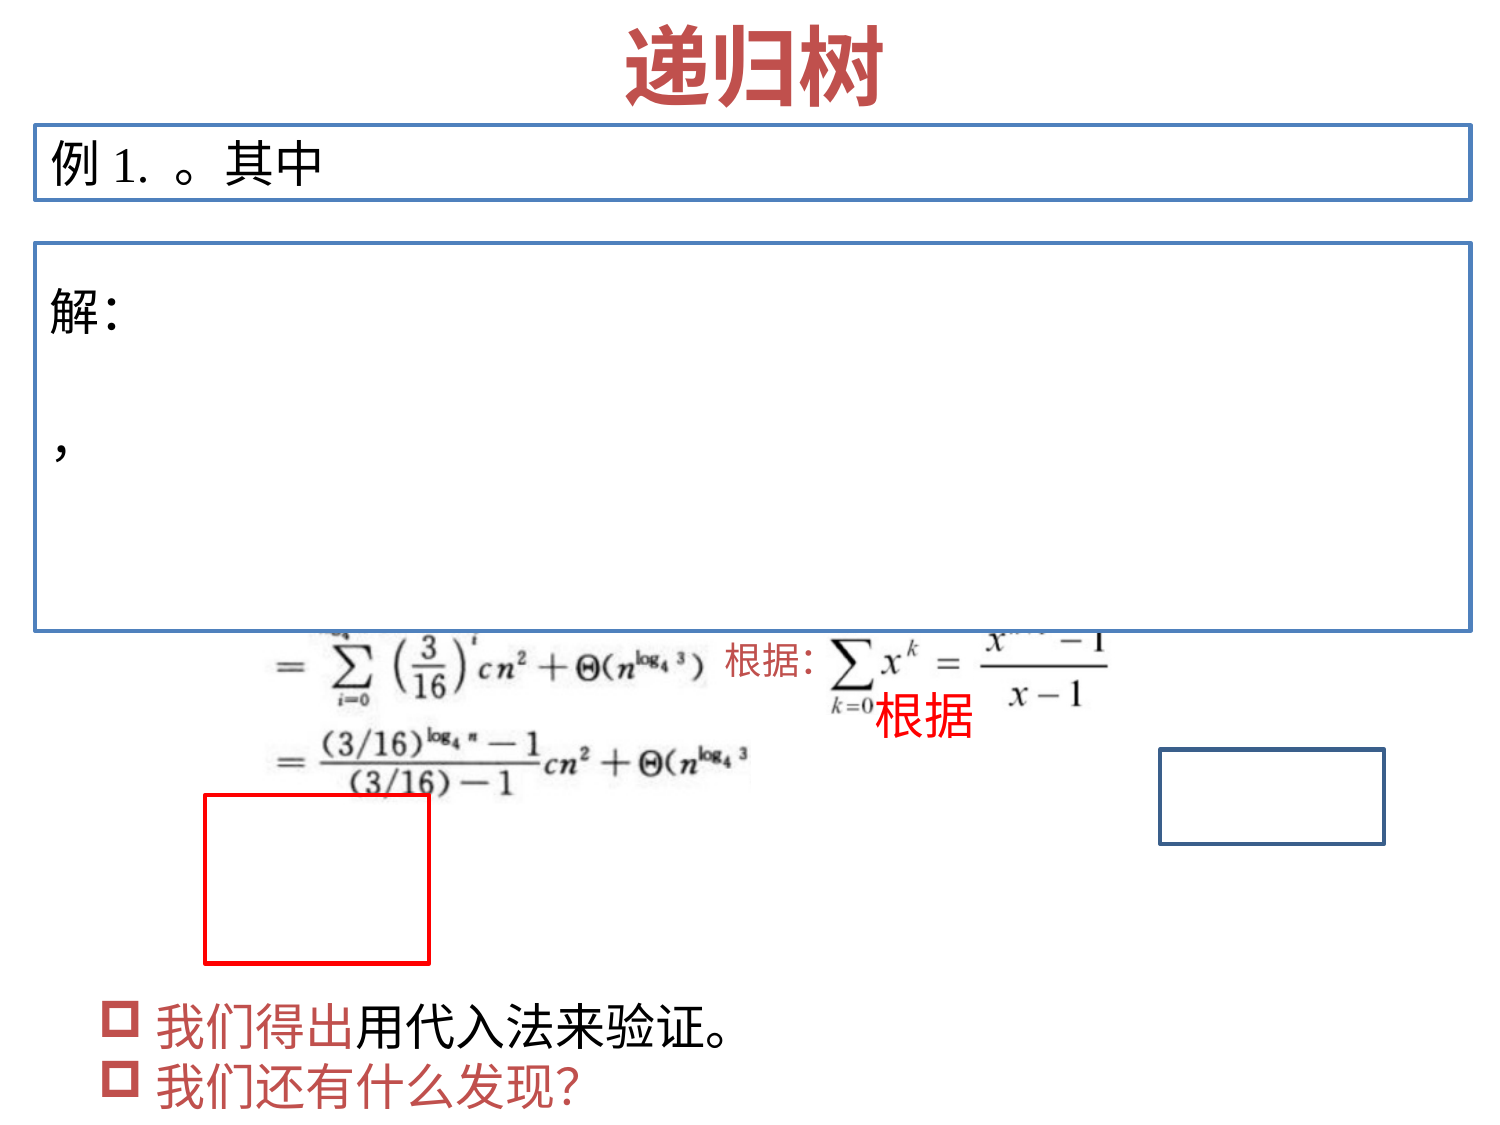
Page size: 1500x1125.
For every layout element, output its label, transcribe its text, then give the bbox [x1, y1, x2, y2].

picture [185, 518, 1205, 805]
text_box [203, 813, 431, 966]
text_box 递归树 [608, 4, 1020, 123]
text_box [1158, 747, 1386, 846]
